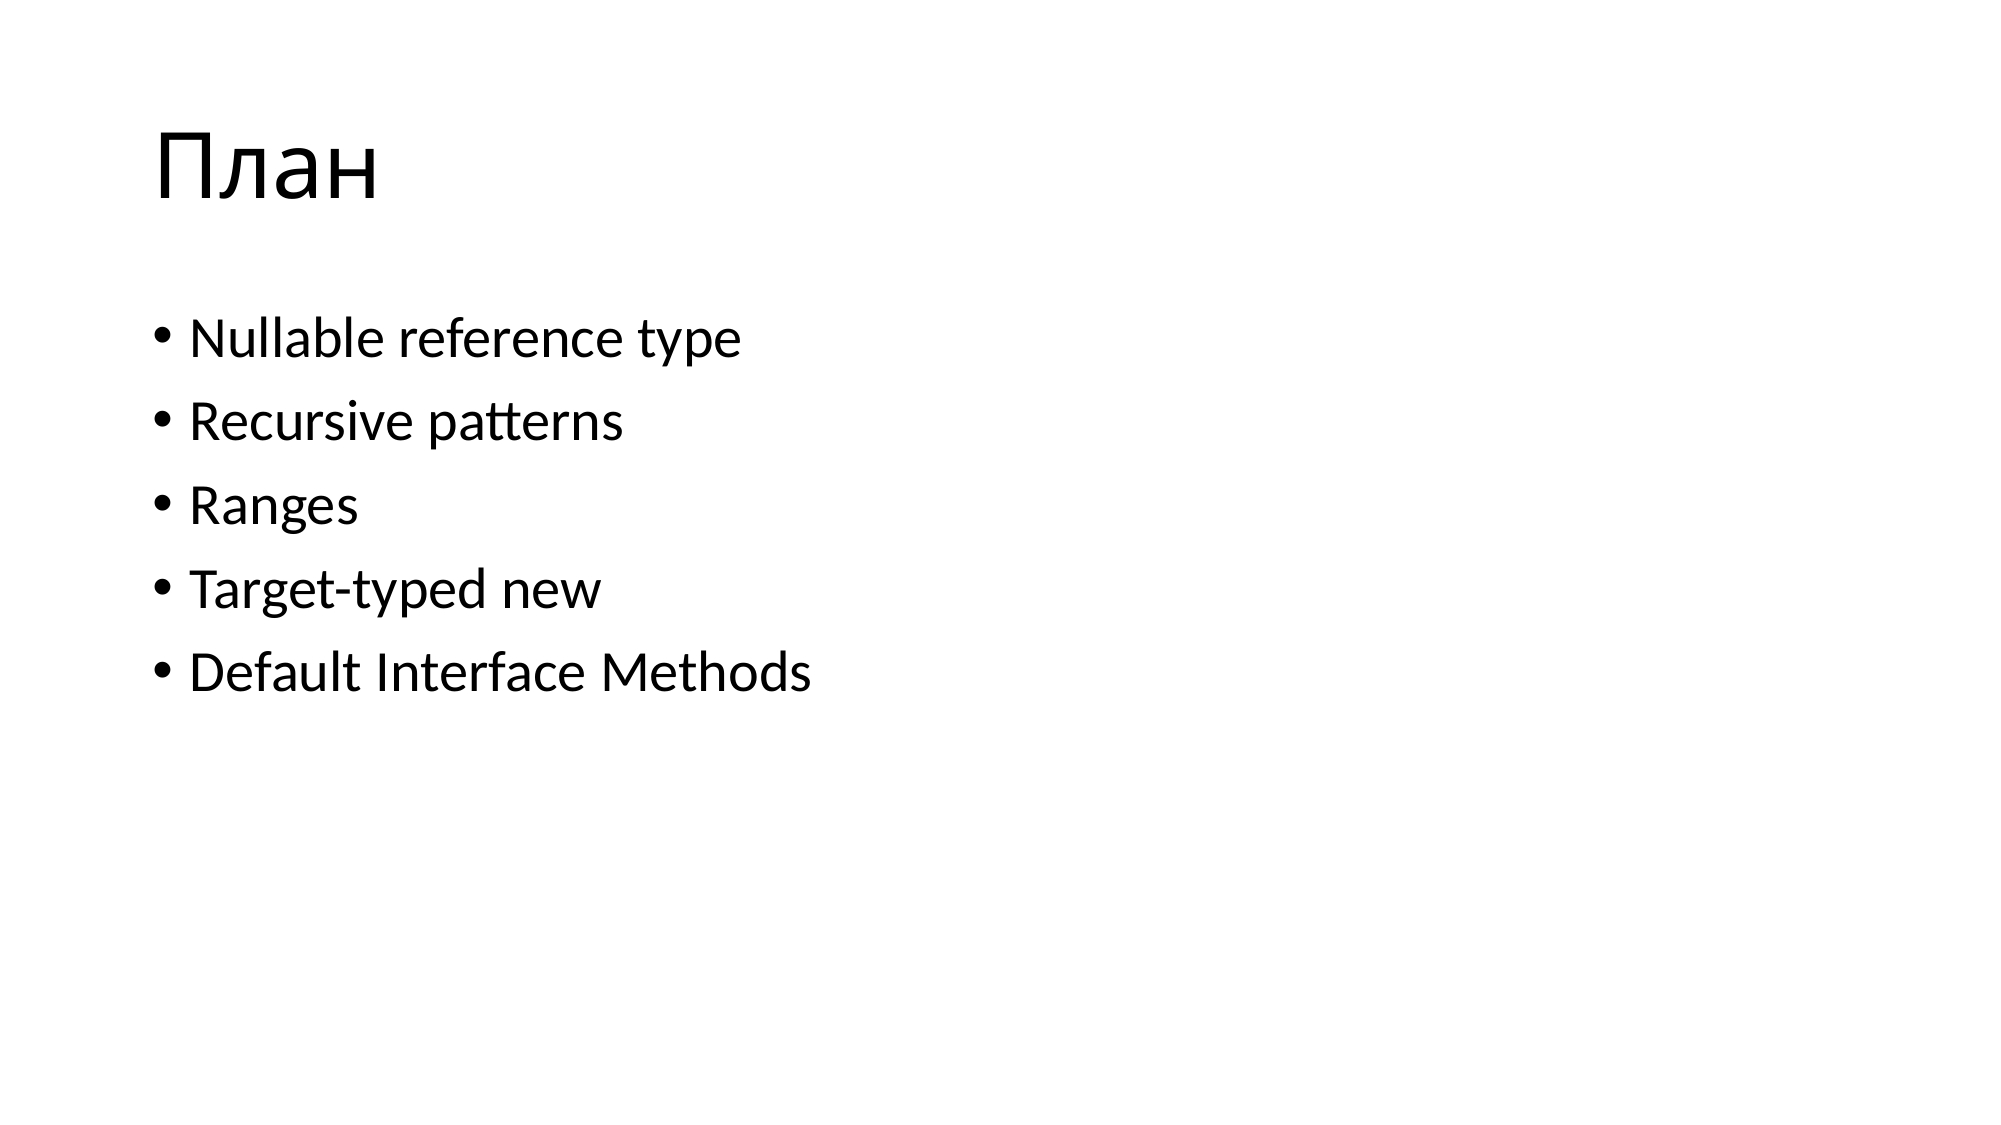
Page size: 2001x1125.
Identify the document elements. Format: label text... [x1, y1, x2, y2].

list Nullable reference type Recursive patterns Ranges Target-typed new Default Interface Methods [137, 299, 1863, 1014]
title План [137, 59, 1863, 278]
